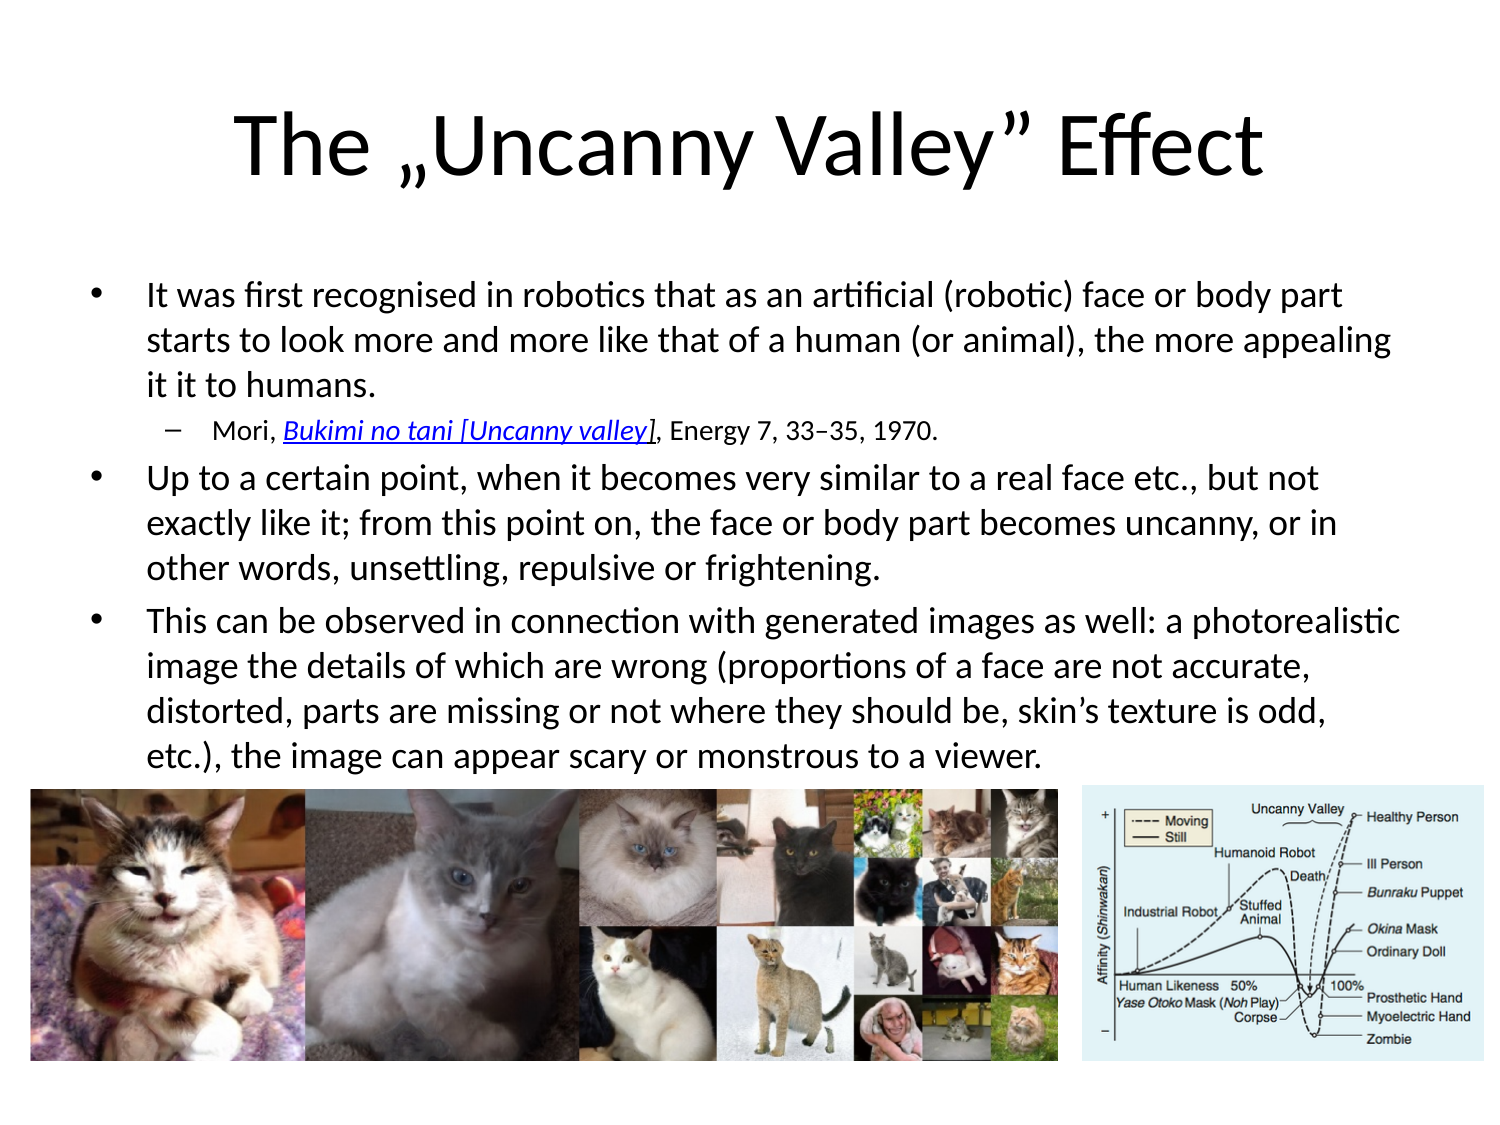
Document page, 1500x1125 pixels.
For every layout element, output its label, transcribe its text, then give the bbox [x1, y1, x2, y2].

list It was first recognised in robotics that as an artificial (robotic) face or body part starts to look more and more like that of a human (or animal), the more appealing it it to humans. Mori, Bukimi no tani [Uncanny valley], Energy 7, 33–35, 1970. Up to a certain point, when it becomes very similar to a real face etc., but not exactly like it; from this point on, the face or body part becomes uncanny, or in other words, unsettling, repulsive or frightening. This can be observed in connection with generated images as well: a photorealistic image the details of which are wrong (proportions of a face are not accurate, distorted, parts are missing or not where they should be, skin’s texture is odd, etc.), the image can appear scary or monstrous to a viewer. [75, 262, 1425, 1005]
title The „Uncanny Valley” Effect [75, 45, 1425, 233]
picture [1081, 784, 1484, 1062]
picture [29, 788, 1058, 1062]
